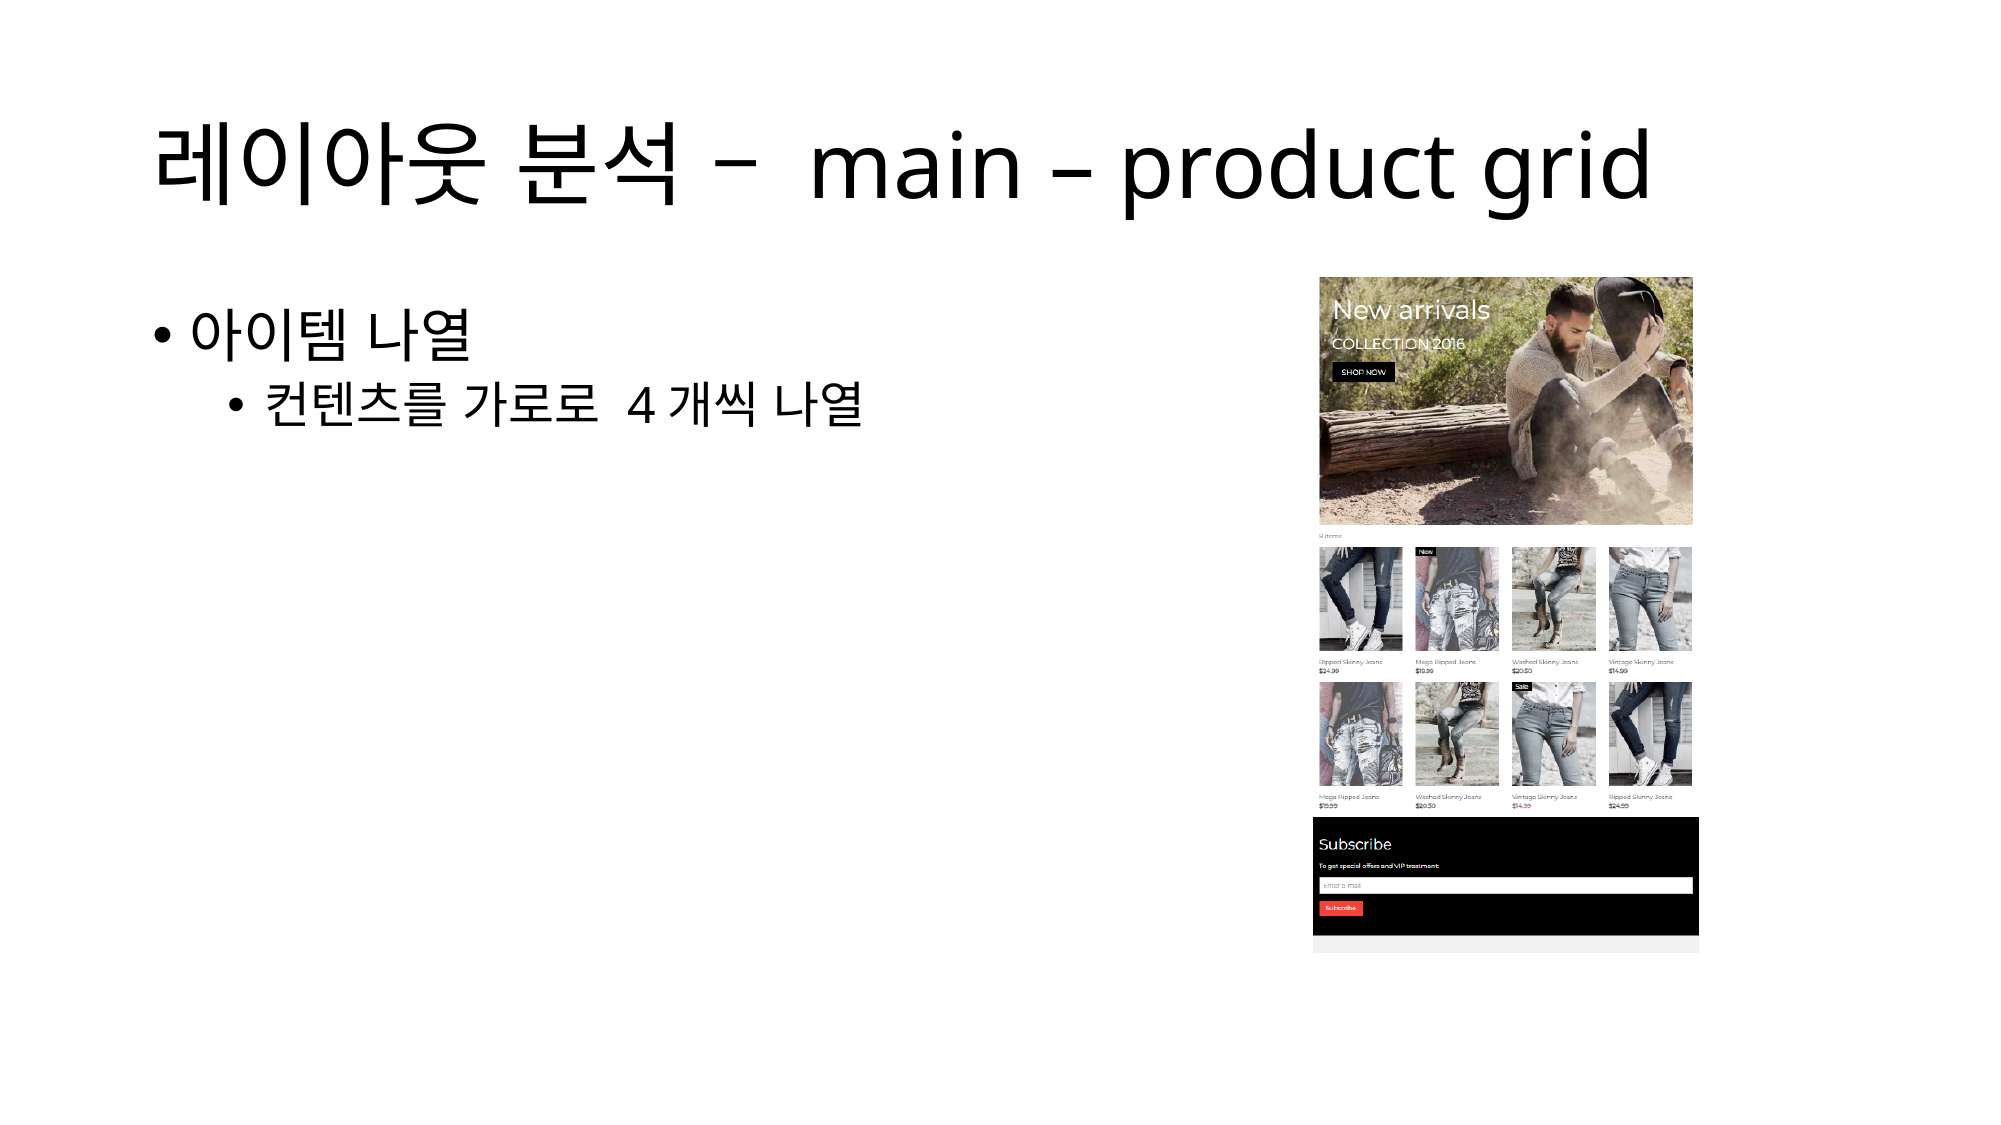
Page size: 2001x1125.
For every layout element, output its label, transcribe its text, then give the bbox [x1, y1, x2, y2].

list 아이템 나열 컨텐츠를 가로로 4개씩 나열 [137, 299, 988, 1014]
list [1298, 265, 1720, 953]
title 레이아웃 분석 – main – product grid [137, 59, 1863, 278]
